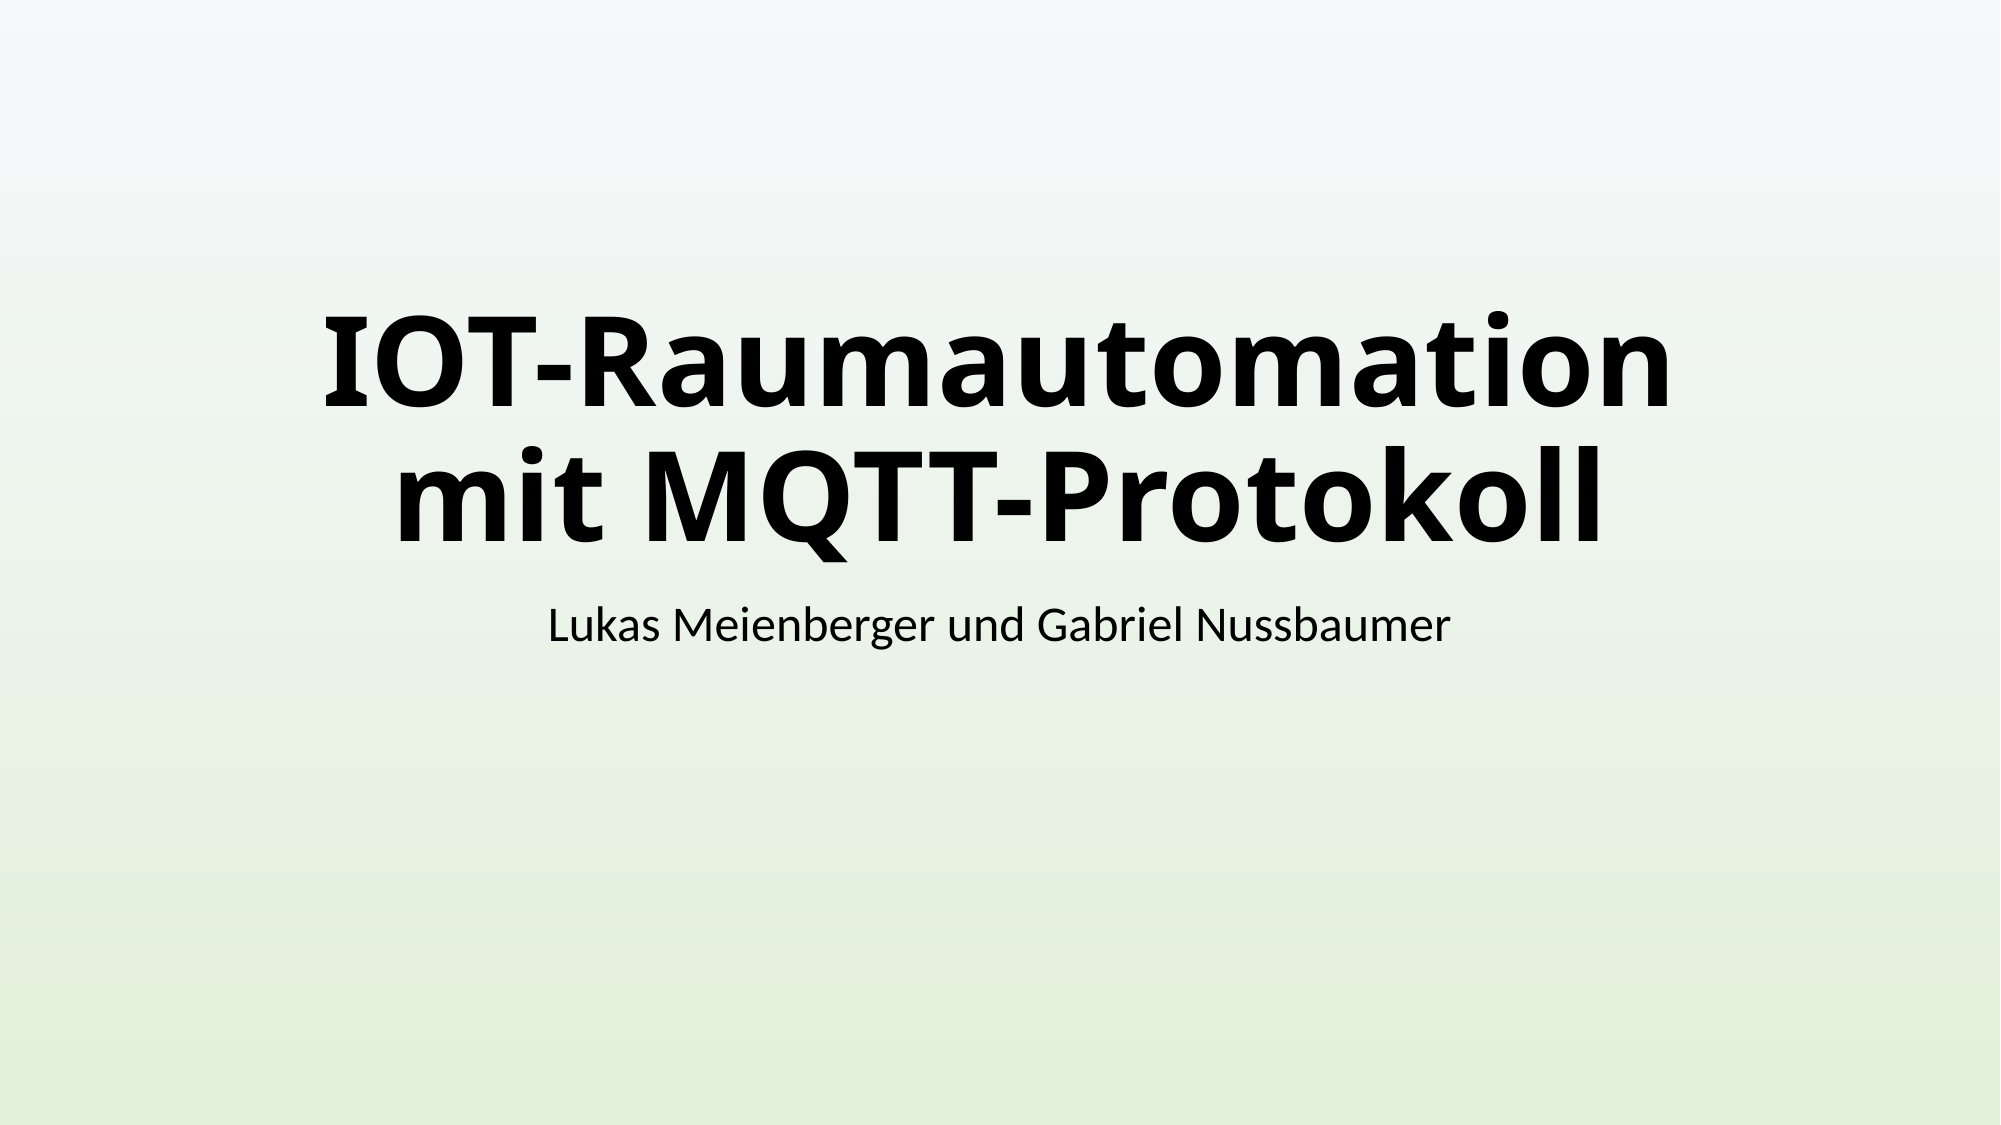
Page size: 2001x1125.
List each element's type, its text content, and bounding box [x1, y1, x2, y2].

title IOT-Raumautomation mit MQTT-Protokoll [249, 184, 1750, 576]
subtitle Lukas Meienberger und Gabriel Nussbaumer [249, 590, 1750, 863]
